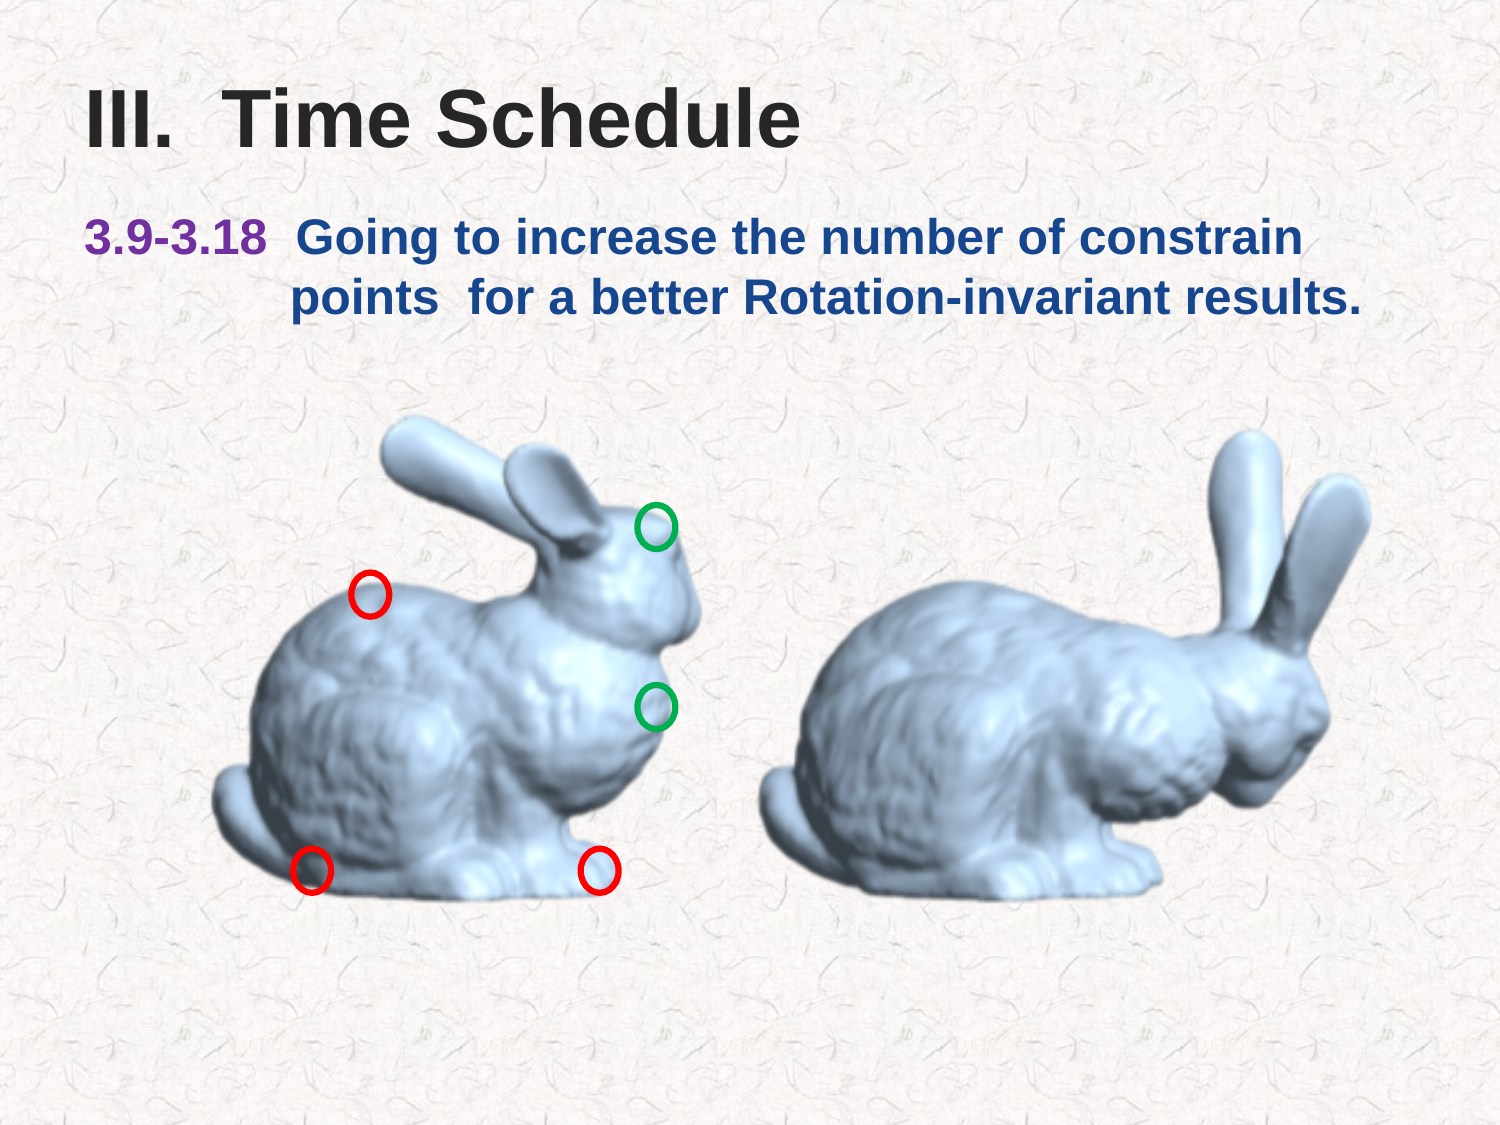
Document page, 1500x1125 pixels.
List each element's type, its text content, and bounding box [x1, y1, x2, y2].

title III. Time Schedule [69, 56, 883, 173]
picture [0, 0, 1500, 1125]
text_box 3.9-3.18 Going to increase the number of constrain points for a better Rotation-invariant results. [69, 196, 1475, 332]
